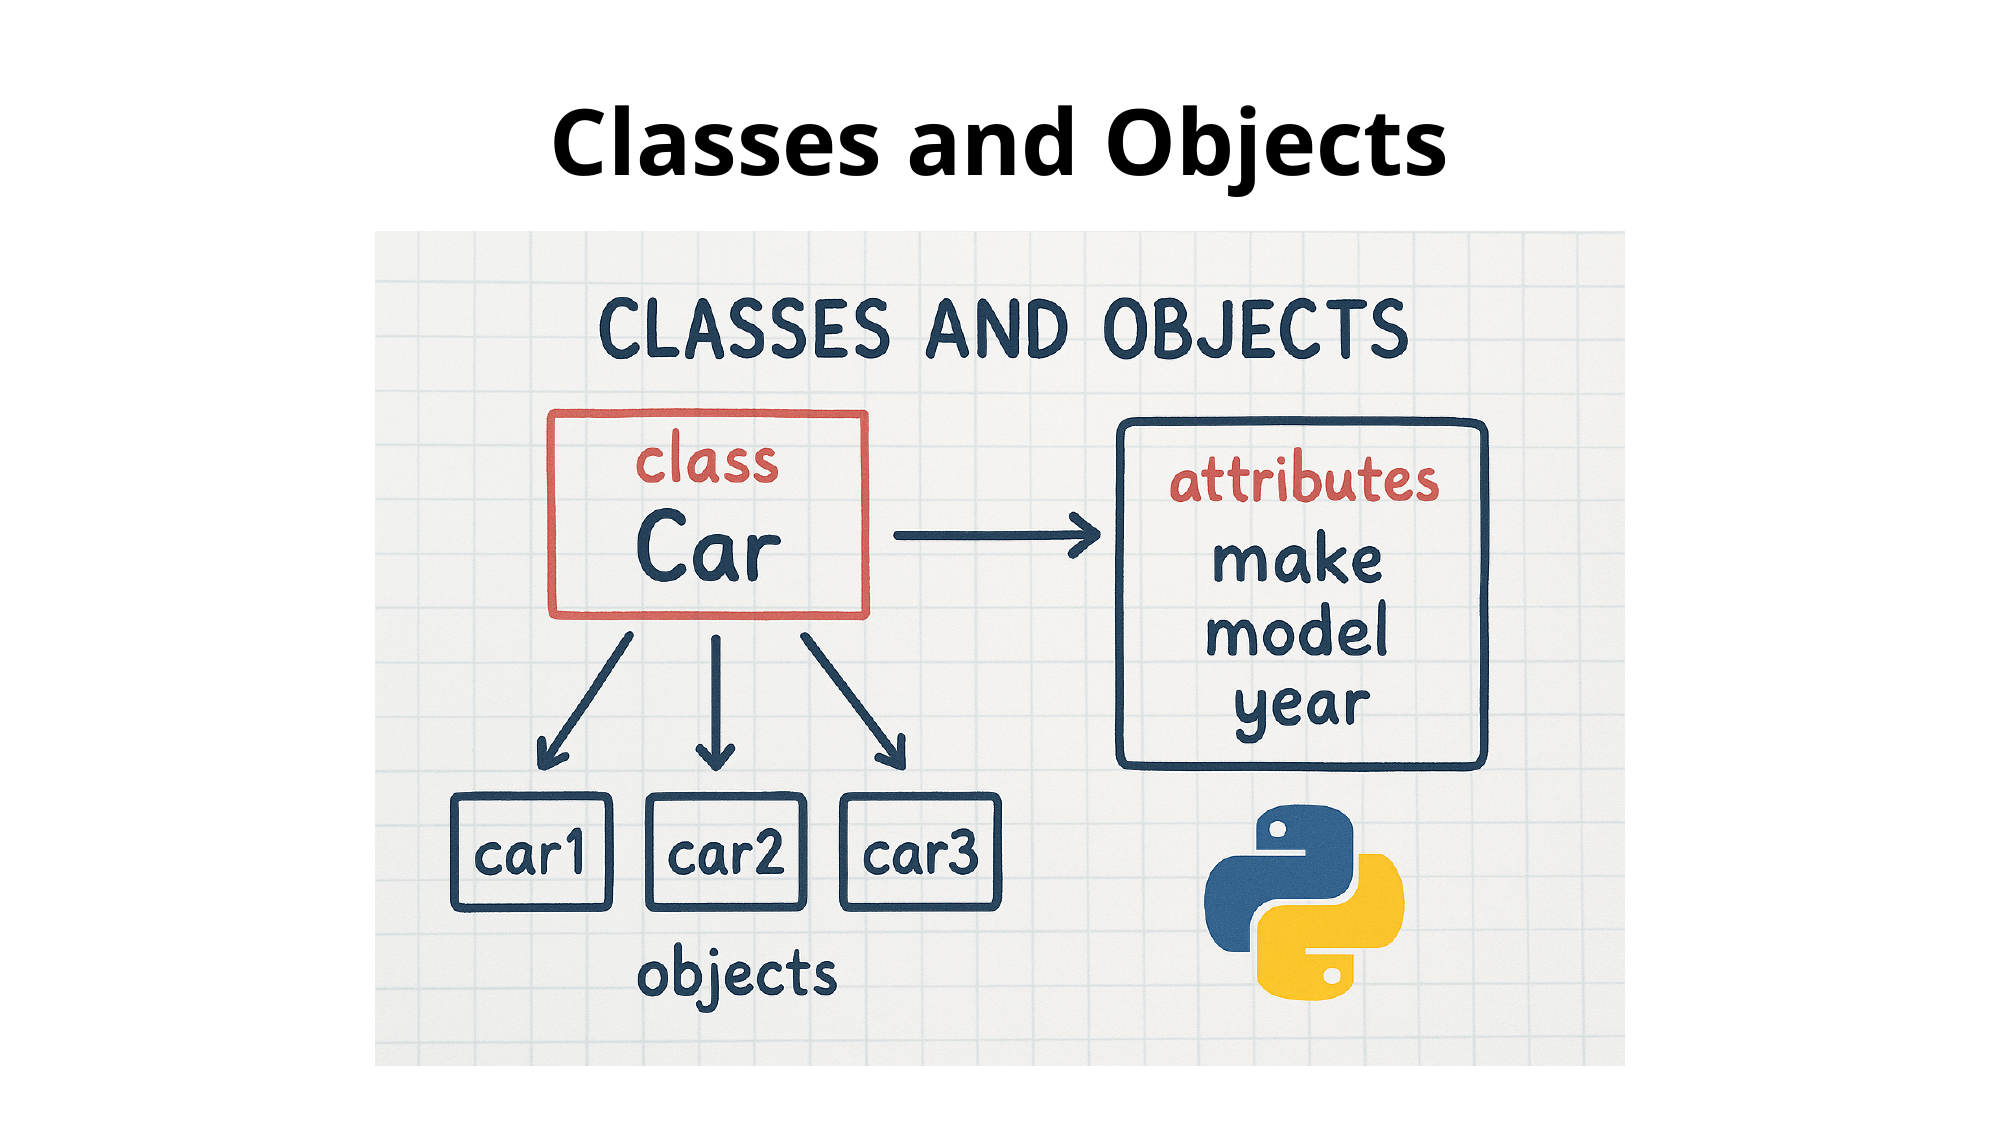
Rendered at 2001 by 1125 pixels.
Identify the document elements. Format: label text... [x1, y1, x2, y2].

title Classes and Objects [137, 59, 1863, 232]
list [374, 231, 1626, 1066]
